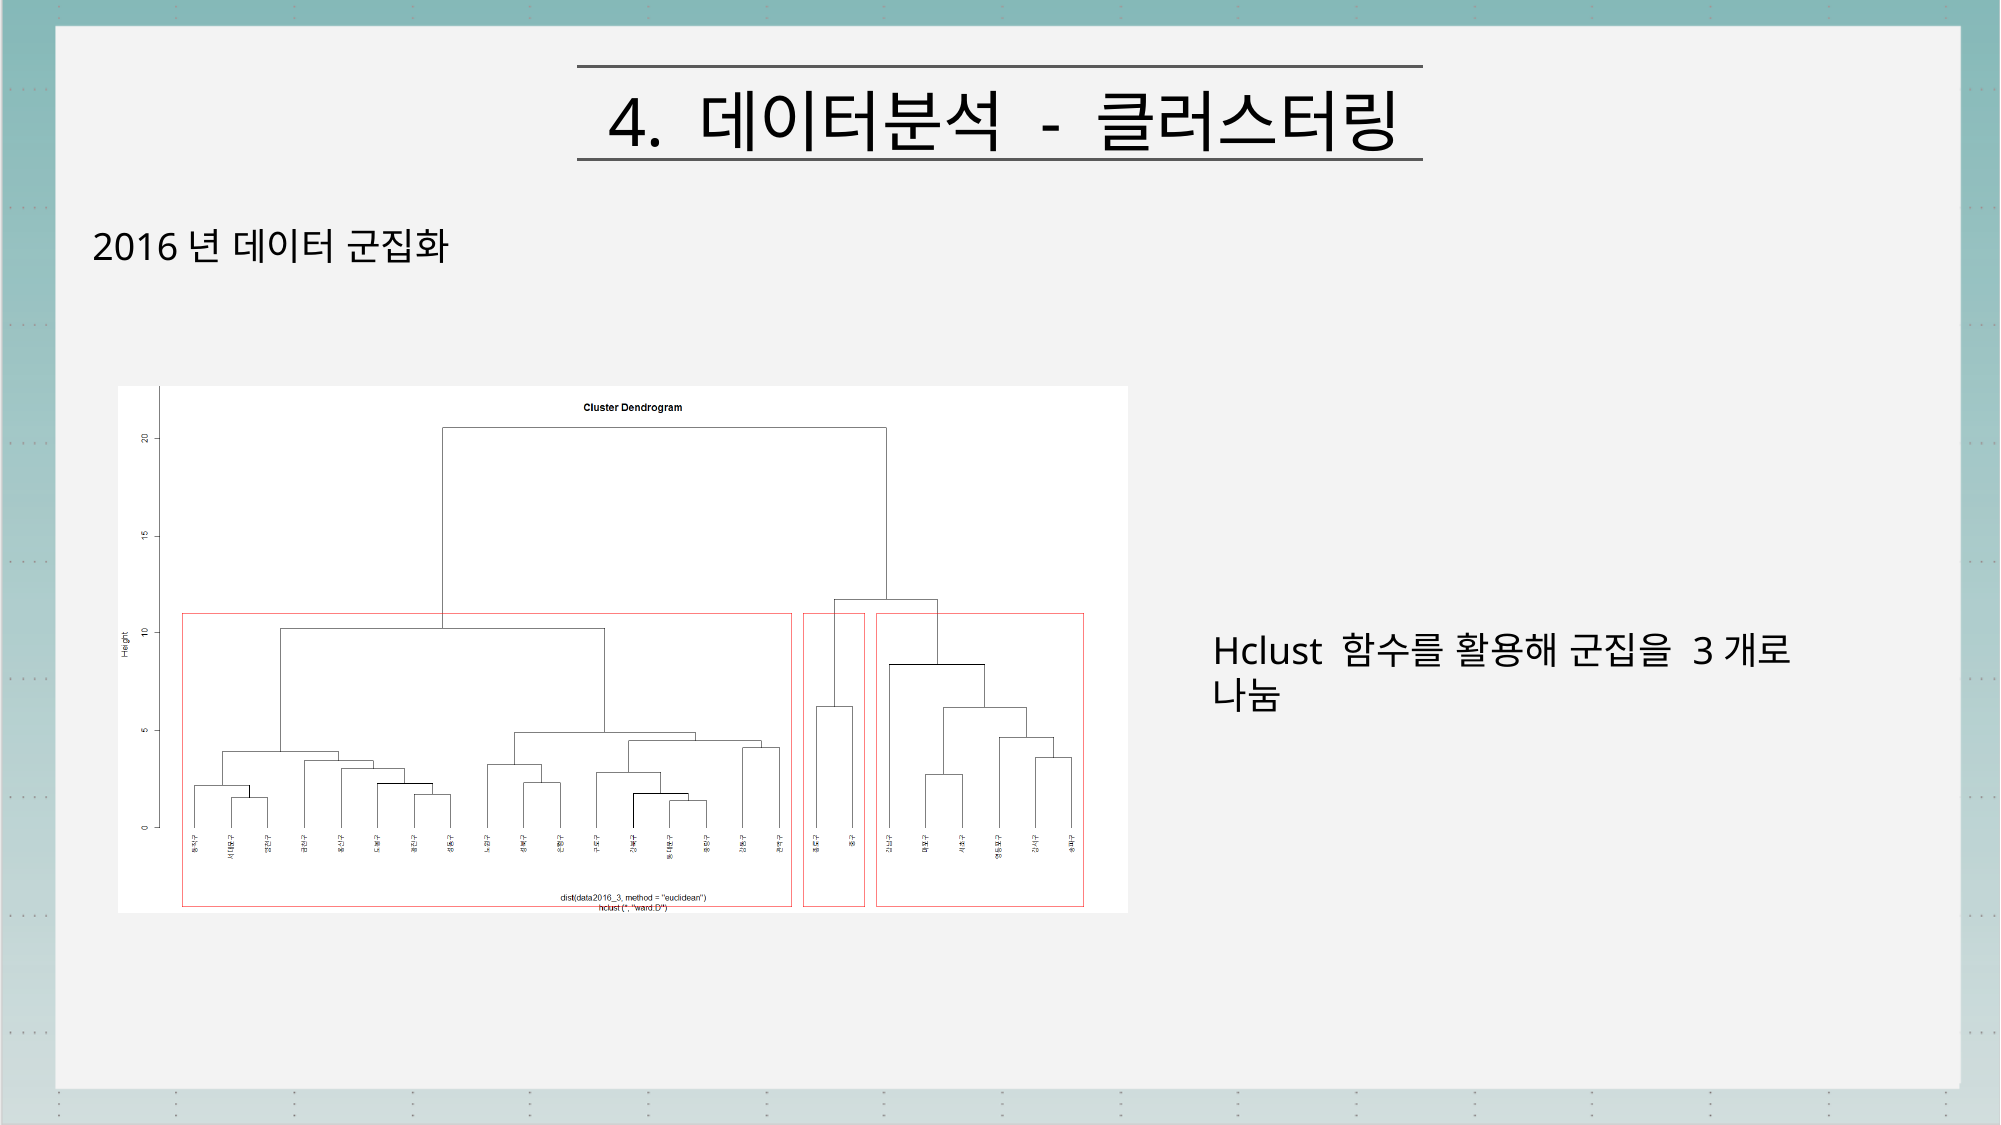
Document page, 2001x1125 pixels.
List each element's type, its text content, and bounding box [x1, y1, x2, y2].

picture [118, 386, 1128, 913]
text_box 2016년 데이터 군집화 [77, 215, 1015, 276]
text_box Hclust 함수를 활용해 군집을 3개로 나눔 [1197, 619, 1880, 725]
text_box 4. 데이터분석 - 클러스터링 [0, 72, 1989, 168]
